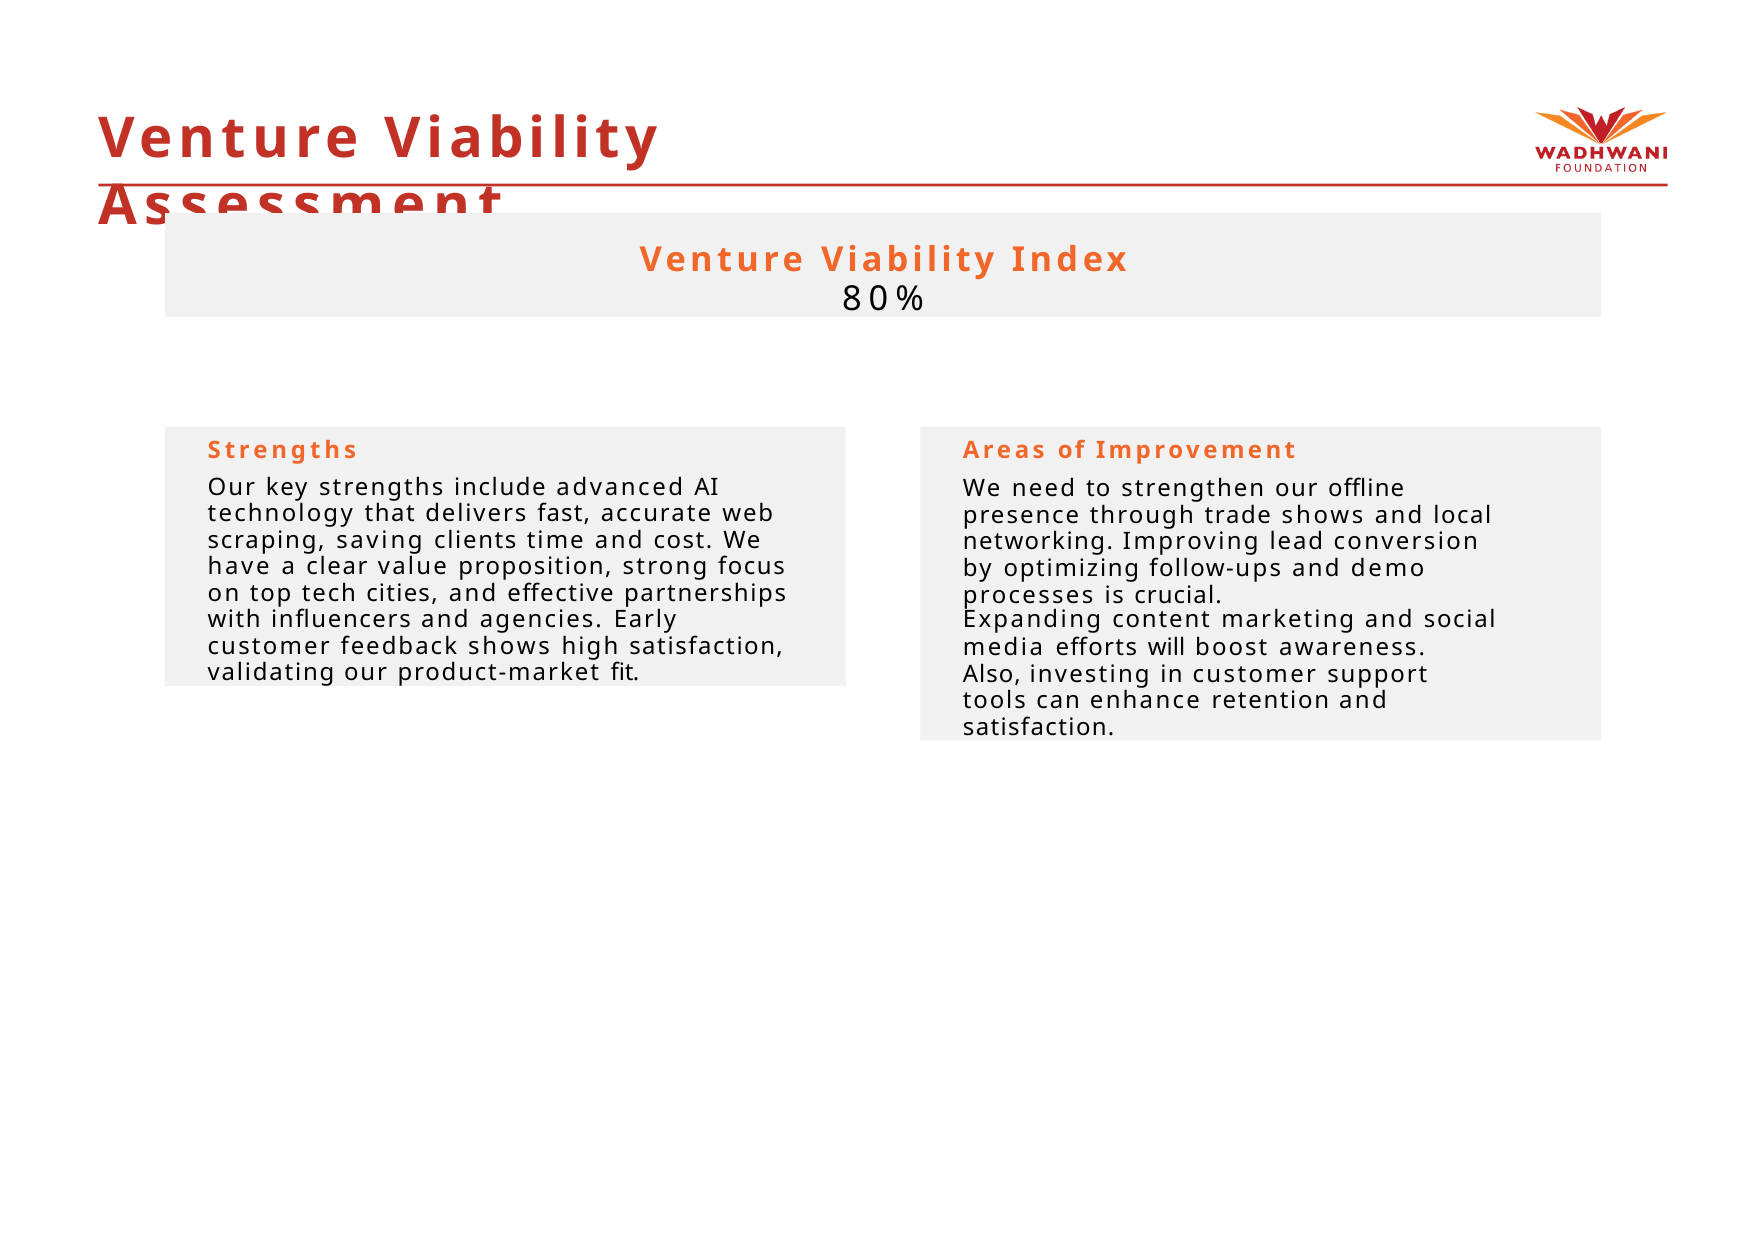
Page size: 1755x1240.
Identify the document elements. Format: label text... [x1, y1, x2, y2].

text_box Areas of Improvement We need to strengthen our offline presence through trade shows and local networking. Improving lead conversion by optimizing follow-ups and demo processes is crucial. Expanding content marketing and social media efforts will boost awareness. Also, investing in customer support tools can enhance retention and satisfaction. [920, 426, 1601, 741]
text_box [1075, 183, 1668, 187]
text_box Venture Viability Index 80% [165, 213, 1601, 318]
text_box Strengths Our key strengths include advanced AI technology that delivers fast, accurate web scraping, saving clients time and cost. We have a clear value proposition, strong focus on top tech cities, and effective partnerships with influencers and agencies. Early customer feedback shows high satisfaction, validating our product-market fit. [165, 426, 846, 686]
title Venture Viability Assessment [96, 98, 1075, 308]
picture [1533, 103, 1668, 174]
